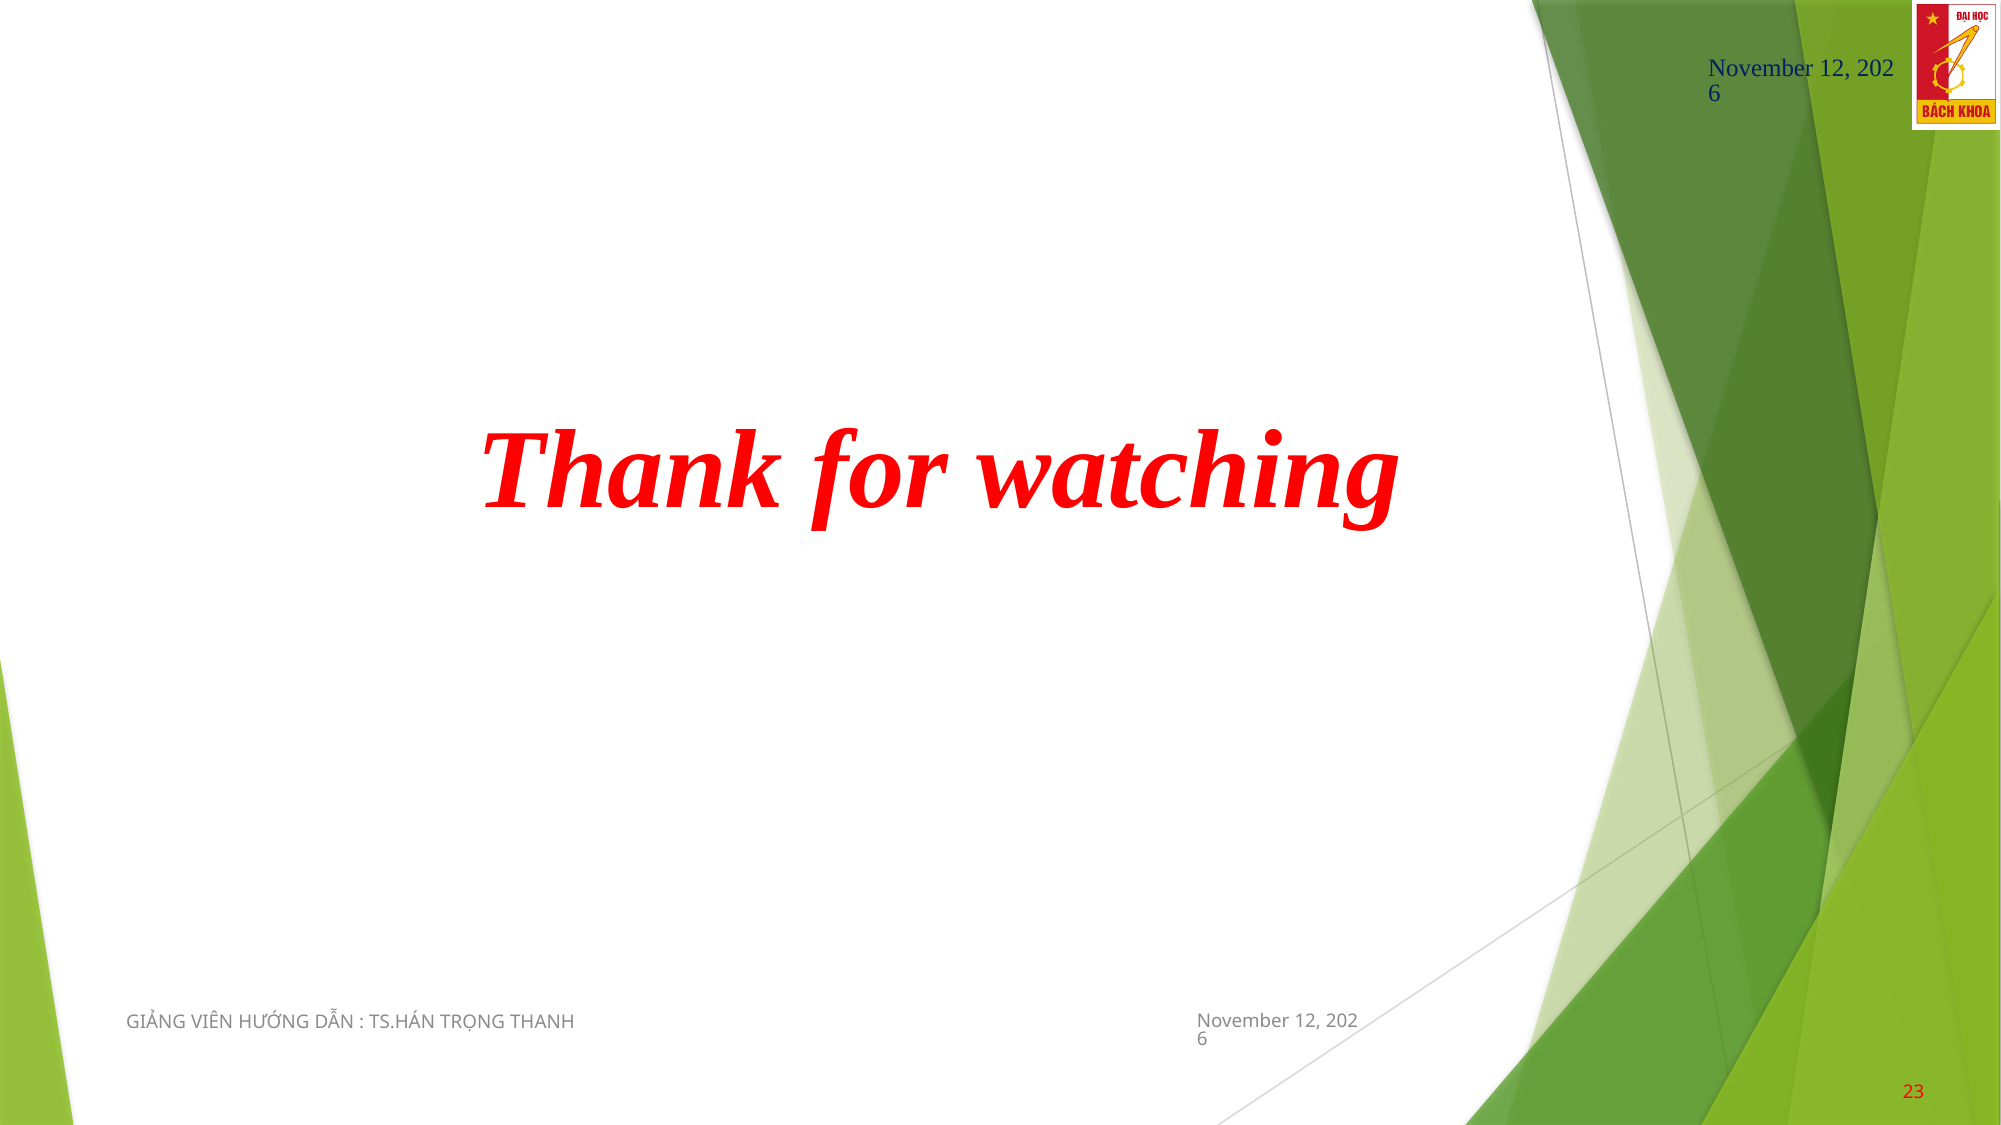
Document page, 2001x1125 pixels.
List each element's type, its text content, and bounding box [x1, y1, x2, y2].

text_box Thank for watching [423, 387, 1456, 538]
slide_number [1181, 991, 1384, 1051]
footer GIẢNG VIÊN HƯỚNG DẪN : TS.HÁN TRỌNG THANH [111, 991, 1145, 1051]
slide_number 23 [1887, 1062, 2000, 1122]
text_box 26 September 2020 [1693, 43, 1906, 89]
picture [1911, 0, 2000, 131]
